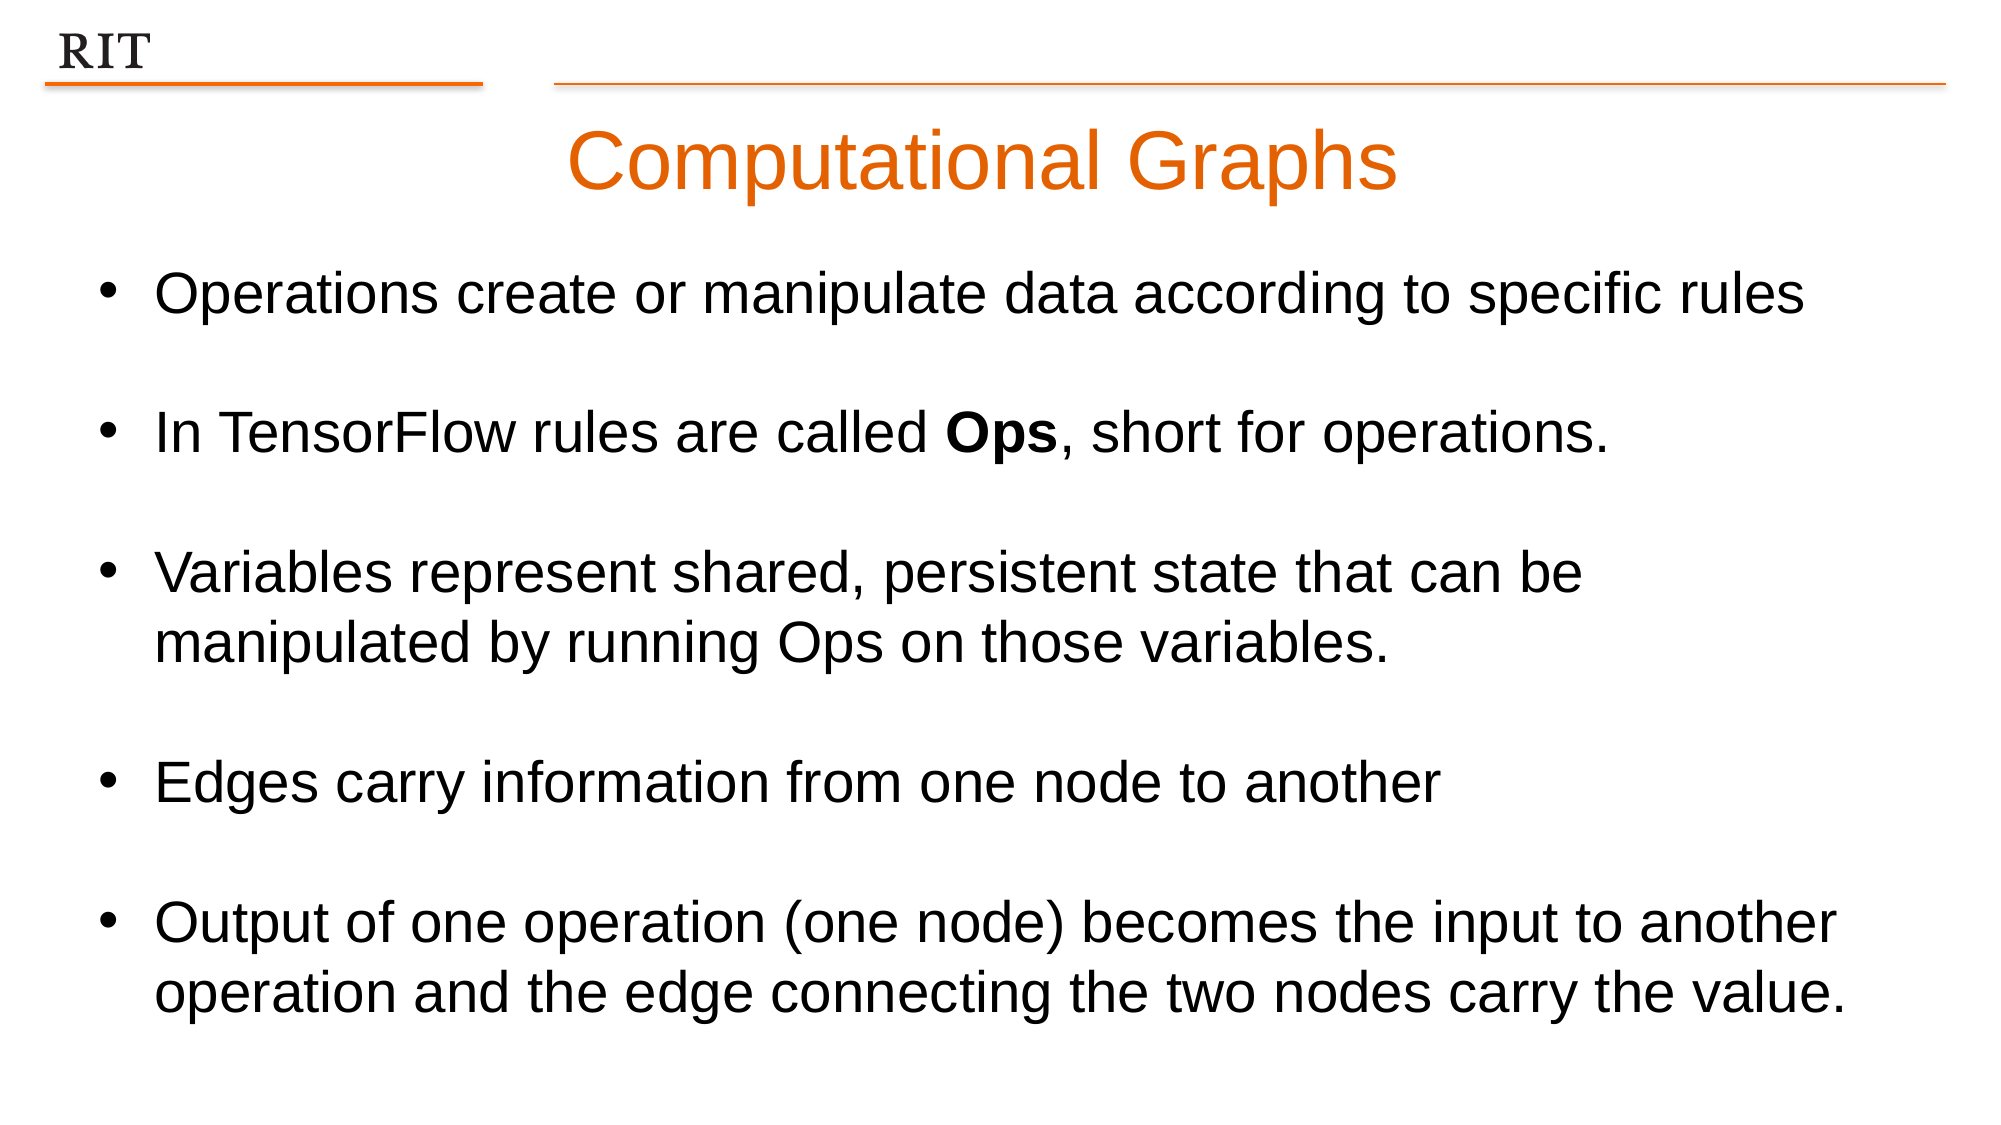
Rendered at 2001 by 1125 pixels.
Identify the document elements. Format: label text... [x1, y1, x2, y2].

title Computational Graphs [83, 114, 1884, 198]
text_box Operations create or manipulate data according to specific rules In TensorFlow rules are called Ops, short for operations. Variables represent shared, persistent state that can be manipulated by running Ops on those variables. Edges carry information from one node to another Output of one operation (one node) becomes the input to another operation and the edge connecting the two nodes carry the value. [83, 247, 1919, 1032]
